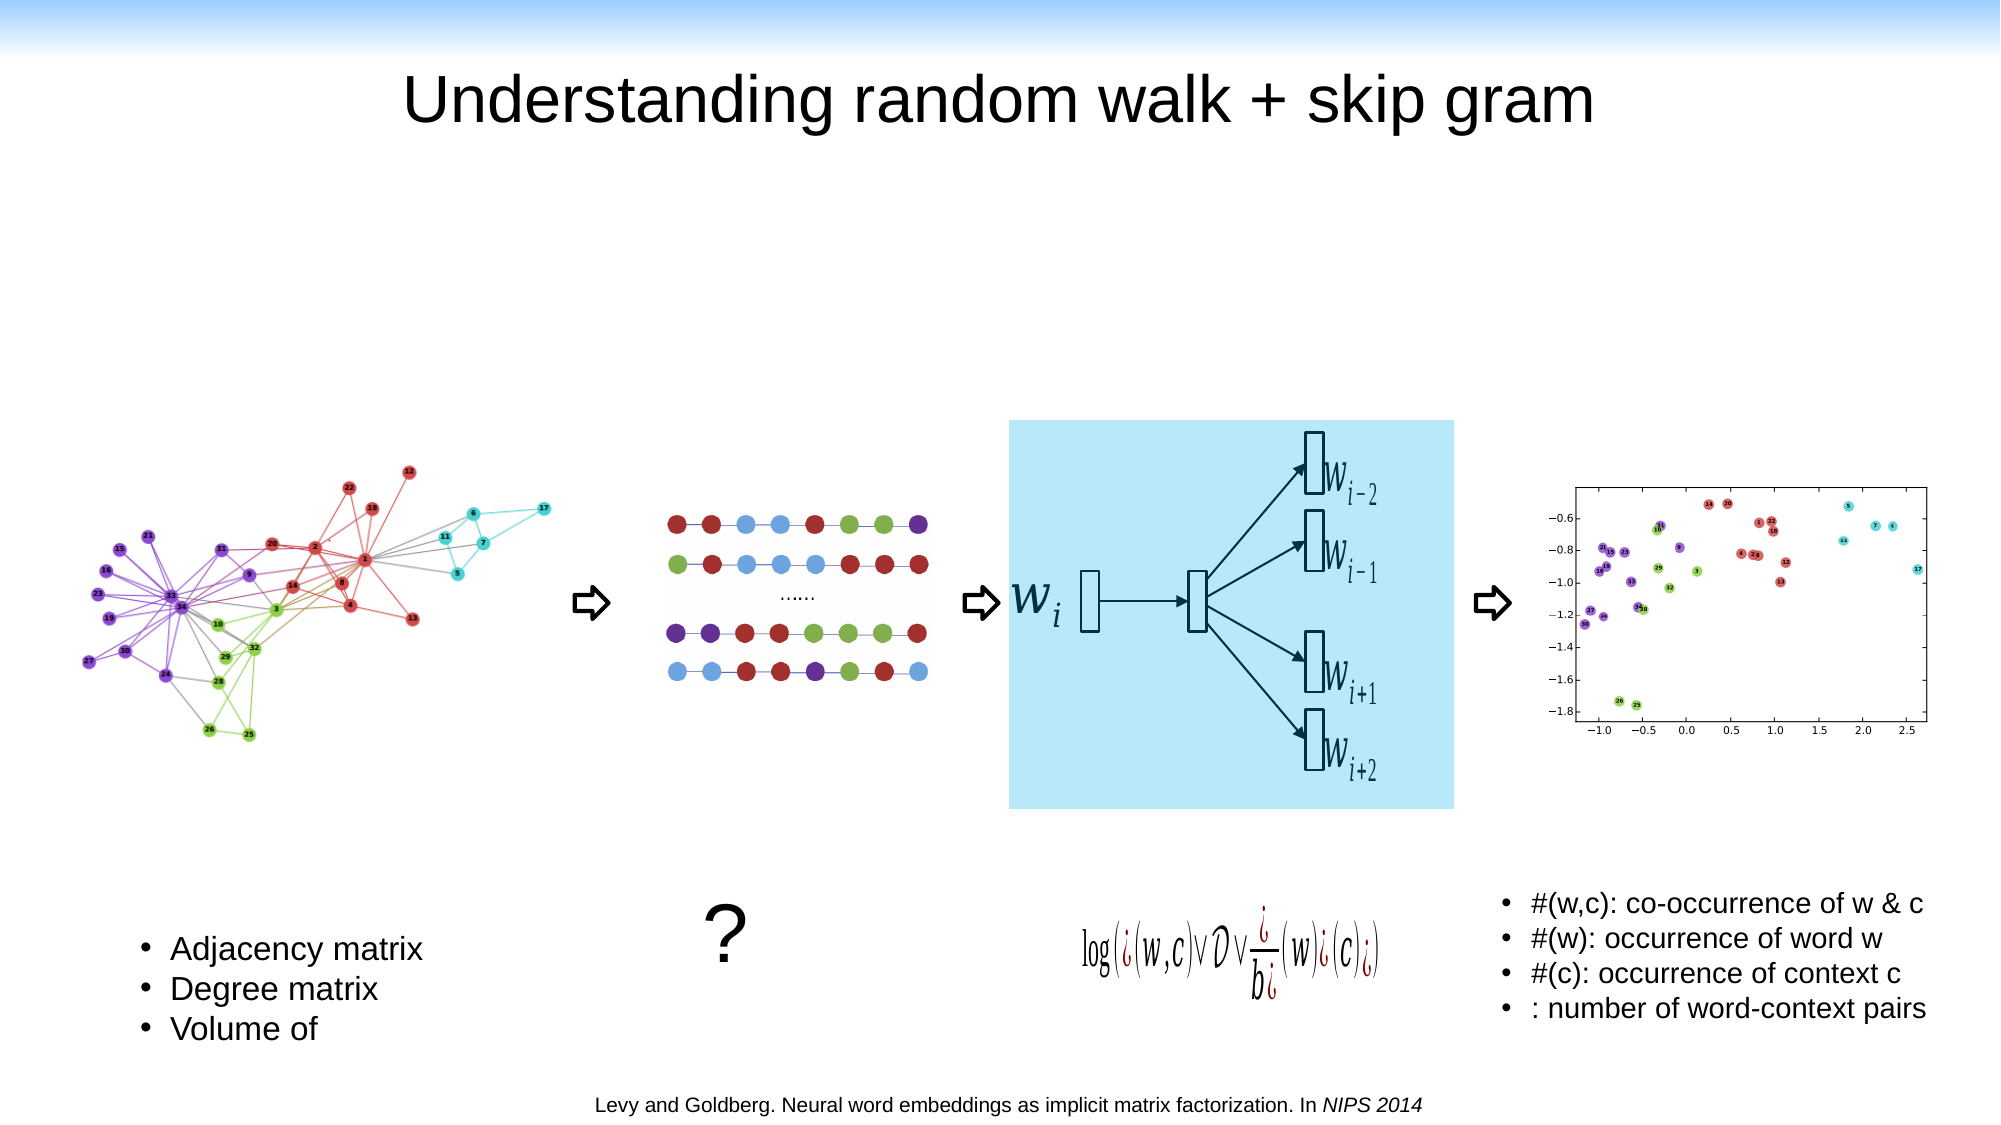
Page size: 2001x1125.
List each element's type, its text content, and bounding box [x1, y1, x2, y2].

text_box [1008, 432, 1378, 790]
text_box [962, 584, 1001, 622]
picture [663, 510, 933, 687]
text_box [1007, 418, 1456, 811]
text_box Levy and Goldberg. Neural word embeddings as implicit matrix factorization. In NIPS 2014 [155, 1084, 1863, 1125]
text_box [1473, 584, 1512, 622]
picture [61, 445, 575, 752]
picture [1531, 464, 1965, 767]
title Understanding random walk + skip gram [54, 30, 1946, 162]
text_box ? [687, 871, 799, 987]
text_box [580, 584, 611, 622]
